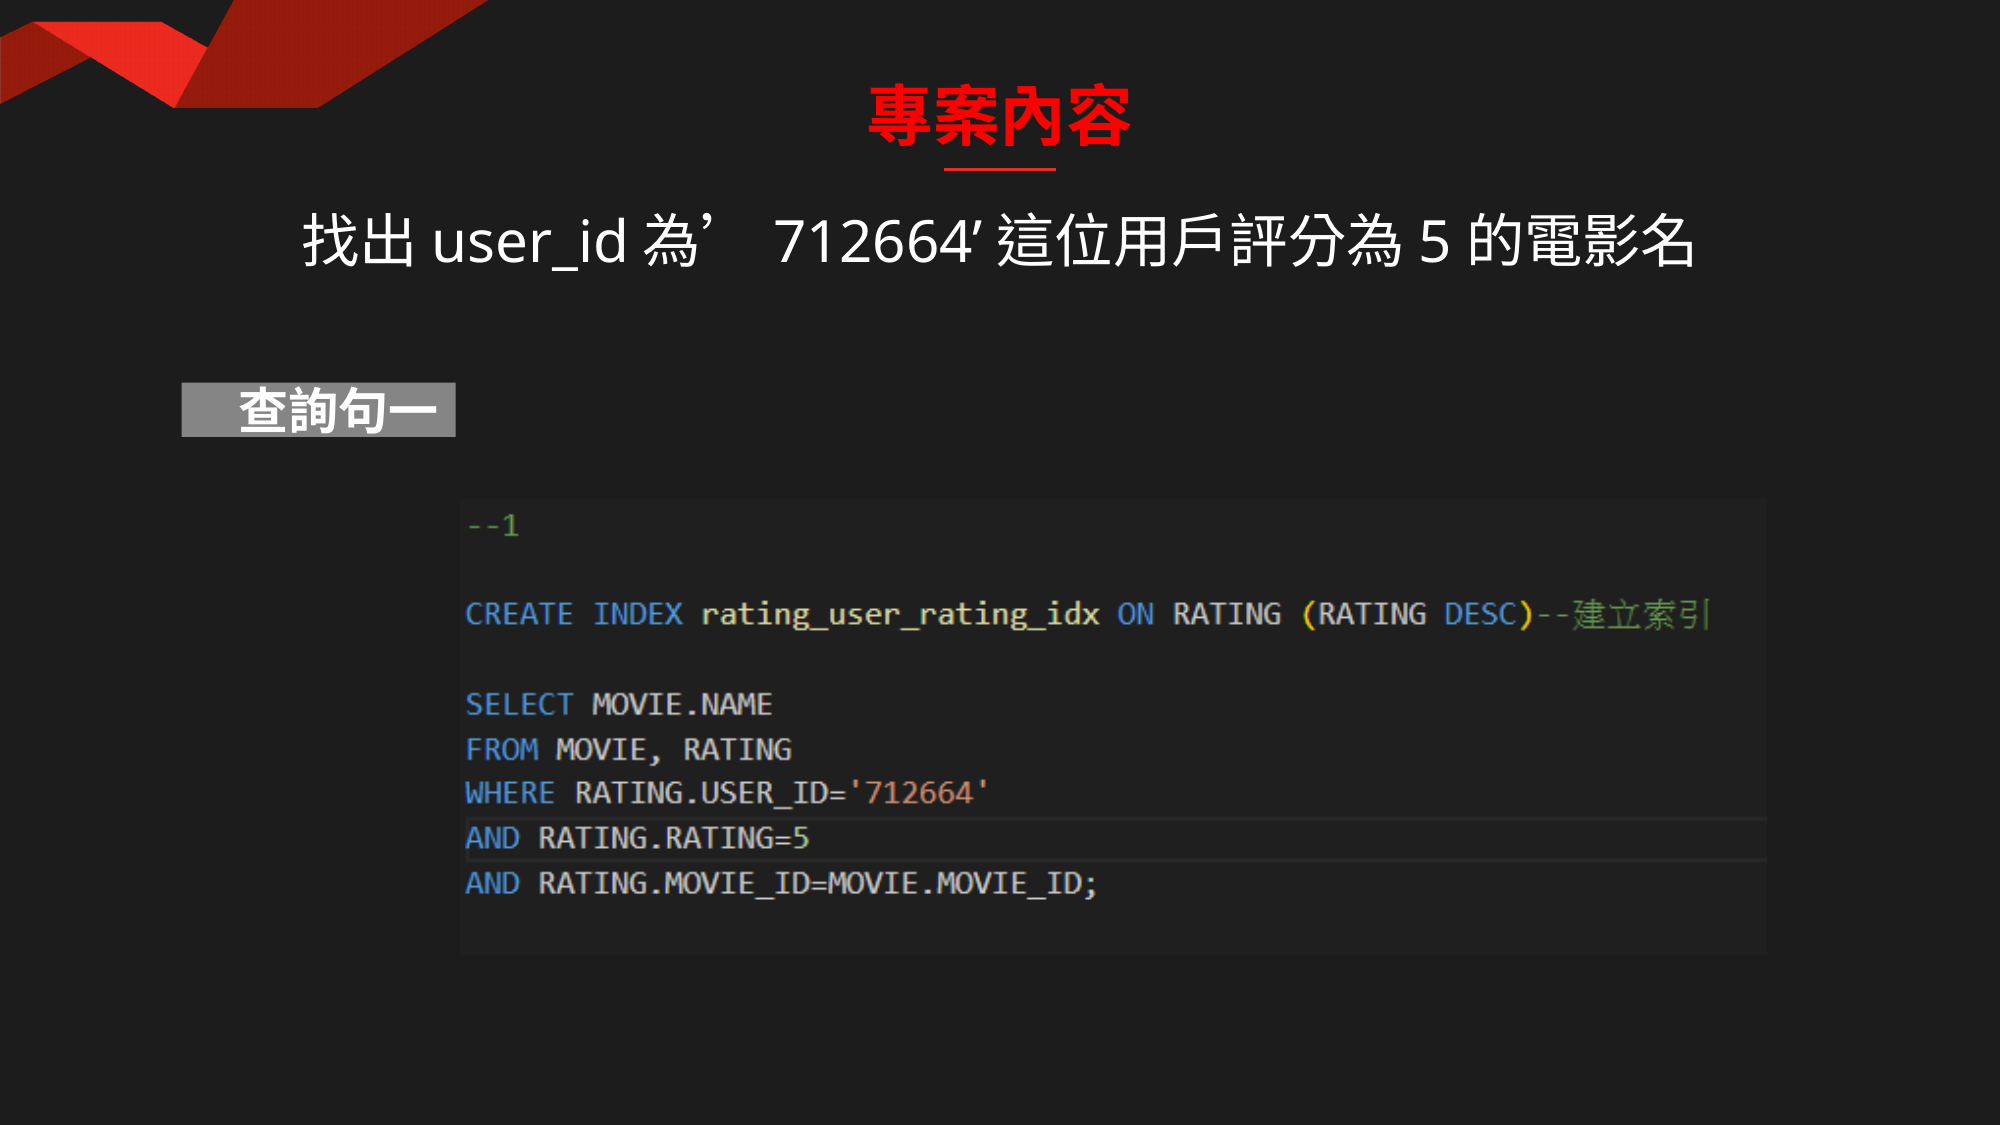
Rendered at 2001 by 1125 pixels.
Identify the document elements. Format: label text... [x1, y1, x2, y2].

text_box 專案內容 [1057, 66, 1364, 162]
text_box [0, 0, 1057, 170]
picture [460, 499, 1767, 955]
text_box 找出user_id為’712664’這位用戶評分為5的電影名 [106, 196, 1894, 282]
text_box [129, 371, 549, 448]
